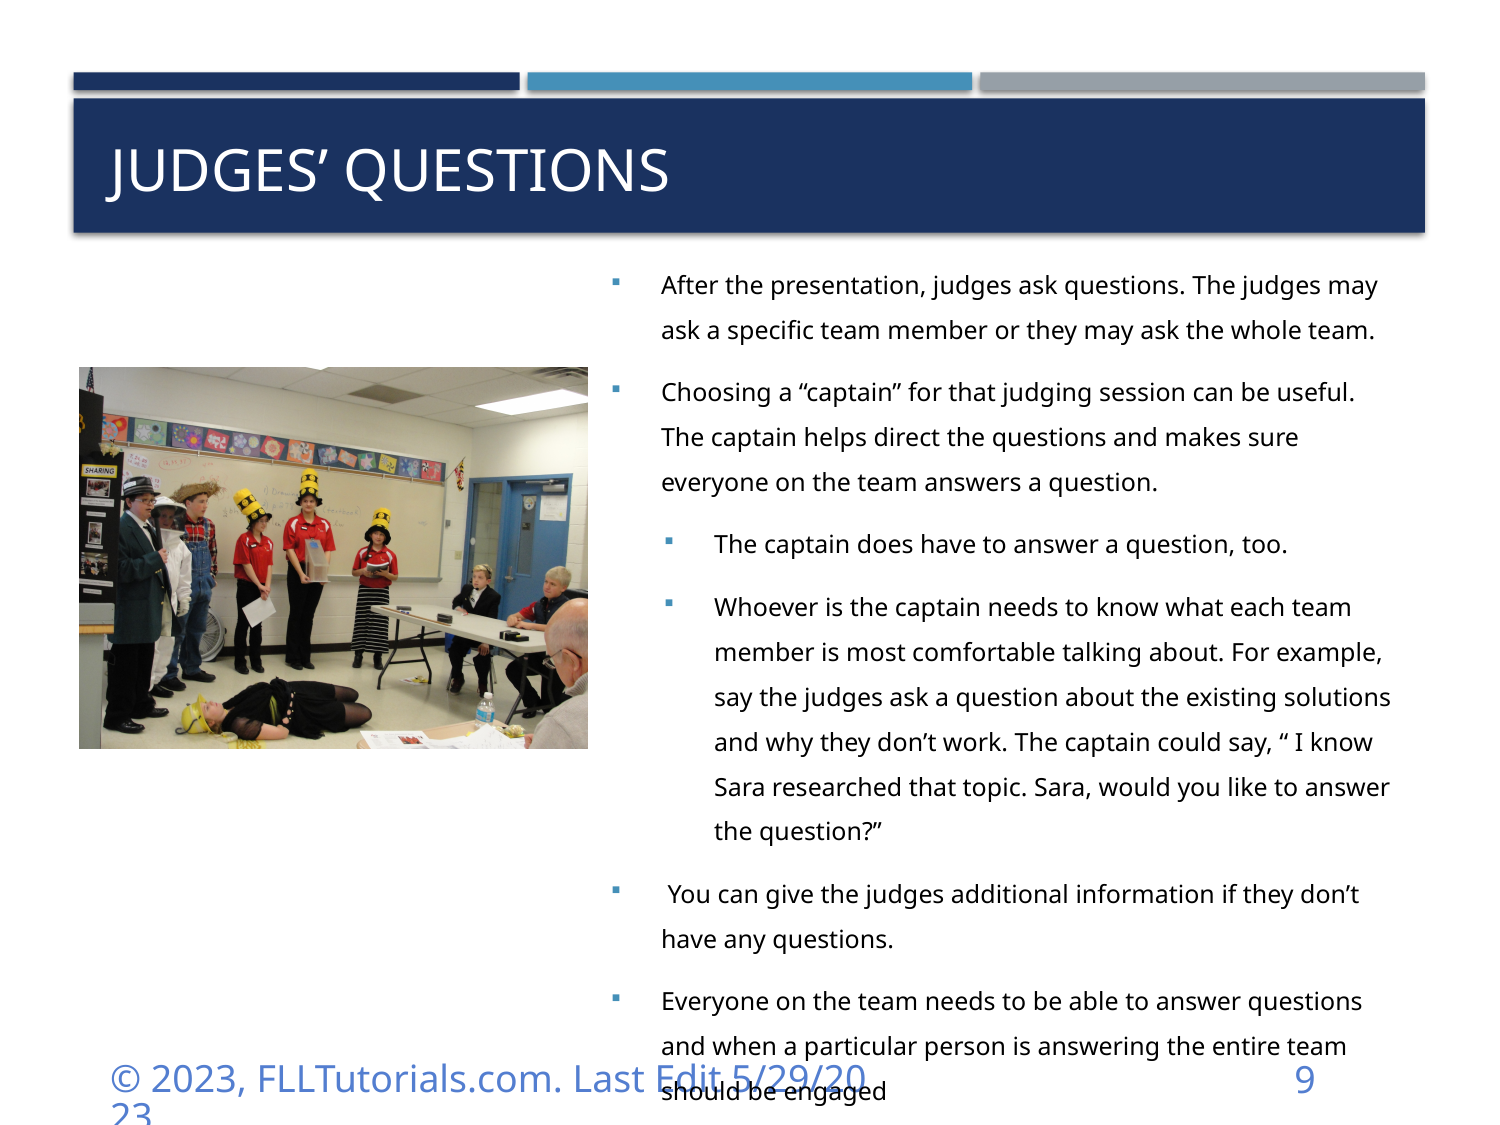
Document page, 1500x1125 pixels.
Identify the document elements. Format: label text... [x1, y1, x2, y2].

title Judges’ Questions [95, 112, 1406, 211]
footer © 2023, FLLTutorials.com. Last Edit 5/29/2023 [95, 1047, 895, 1108]
slide_number 9 [1279, 1048, 1406, 1109]
picture [78, 367, 588, 750]
list After the presentation, judges ask questions. The judges may ask a specific team member or they may ask the whole team. Choosing a “captain” for that judging session can be useful. The captain helps direct the questions and makes sure everyone on the team answers a question. The captain does have to answer a question, too. Whoever is the captain needs to know what each team member is most comfortable talking about. For example, say the judges ask a question about the existing solutions and why they don’t work. The captain could say, “ I know Sara researched that topic. Sara, would you like to answer the question?” You can give the judges additional information if they don’t have any questions. Everyone on the team needs to be able to answer questions and when a particular person is answering the entire team should be engaged [595, 247, 1421, 959]
